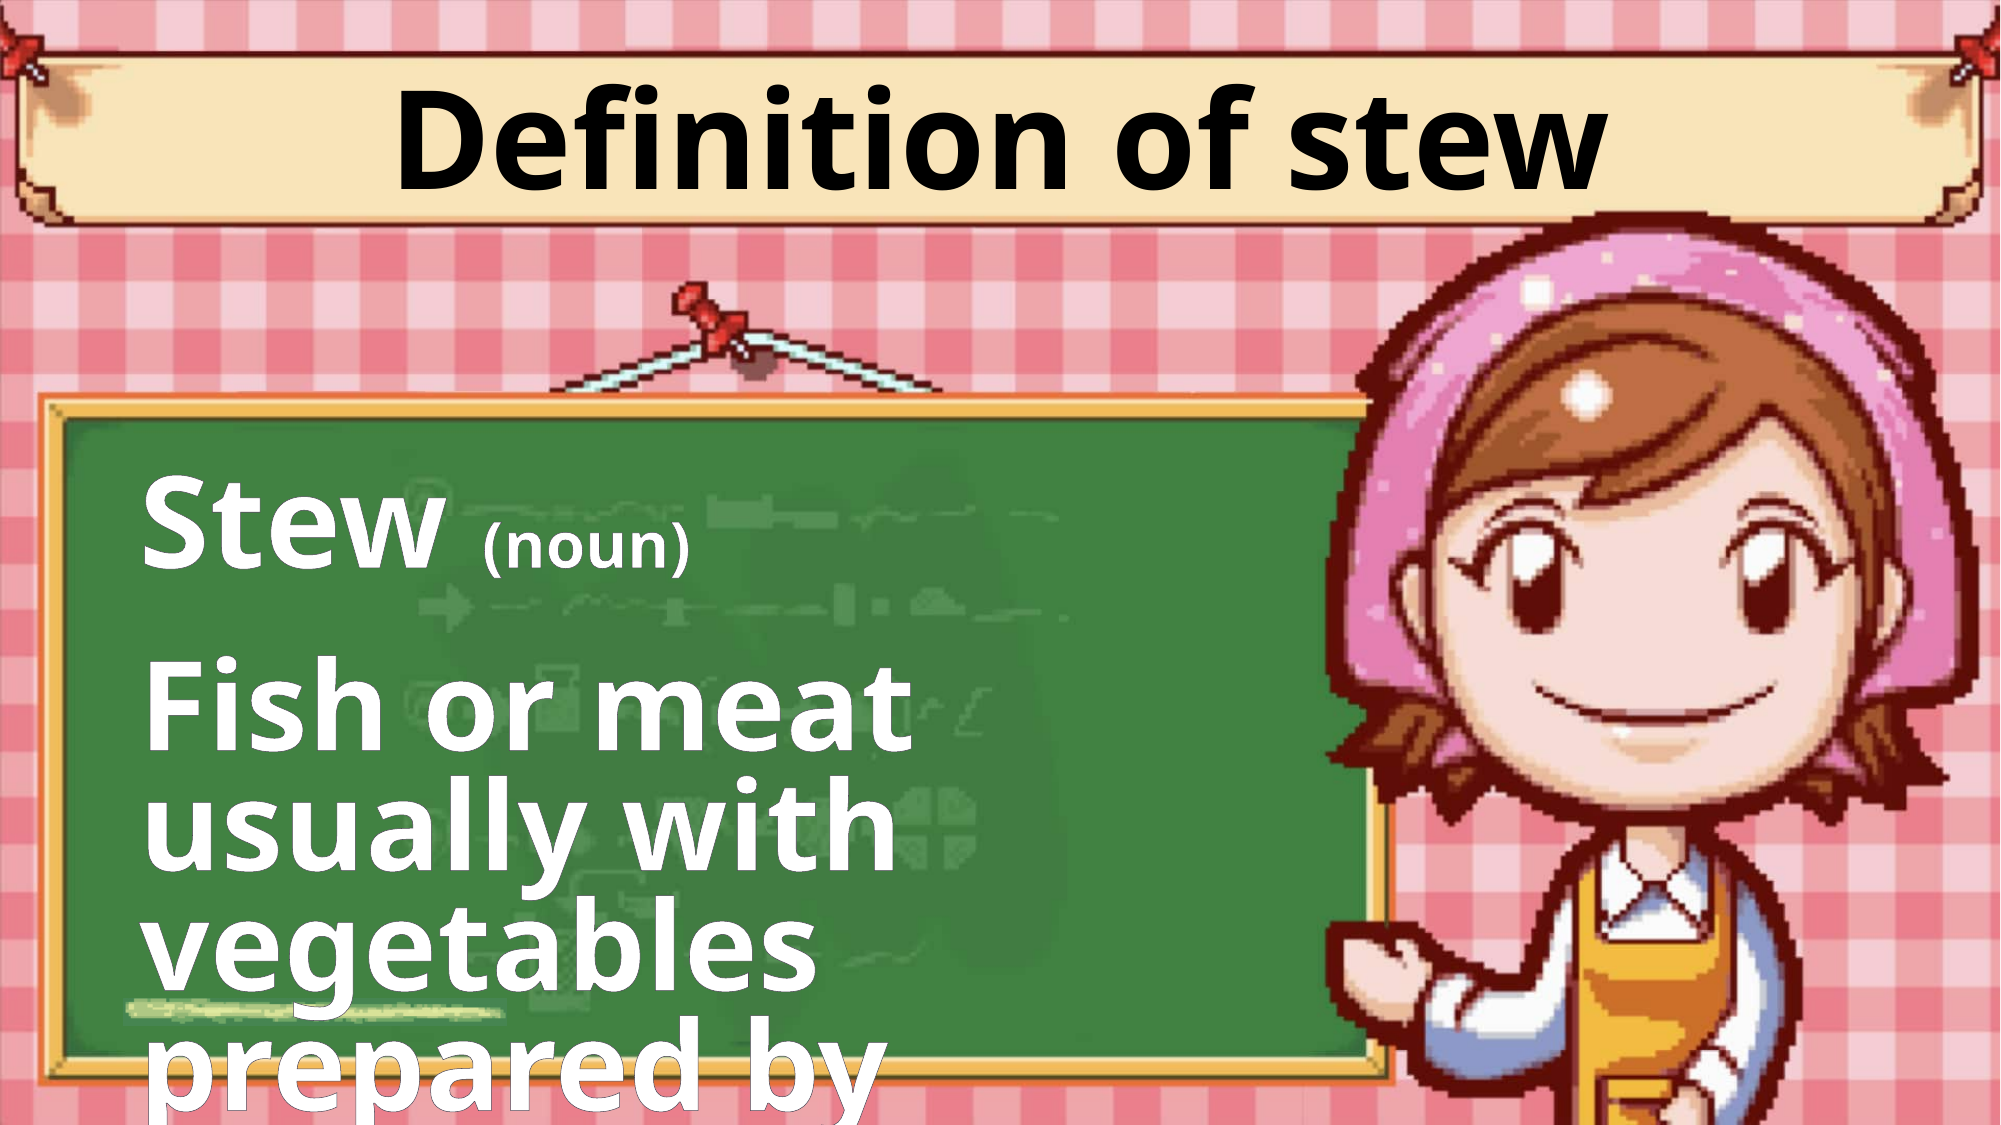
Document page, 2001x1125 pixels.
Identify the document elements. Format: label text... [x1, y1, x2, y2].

list Stew (noun) [123, 461, 709, 641]
title Definition of stew [137, 62, 1863, 228]
text_box Fish or meat usually with vegetables prepared by stewing. [123, 647, 1275, 1125]
picture [0, 0, 2001, 1125]
